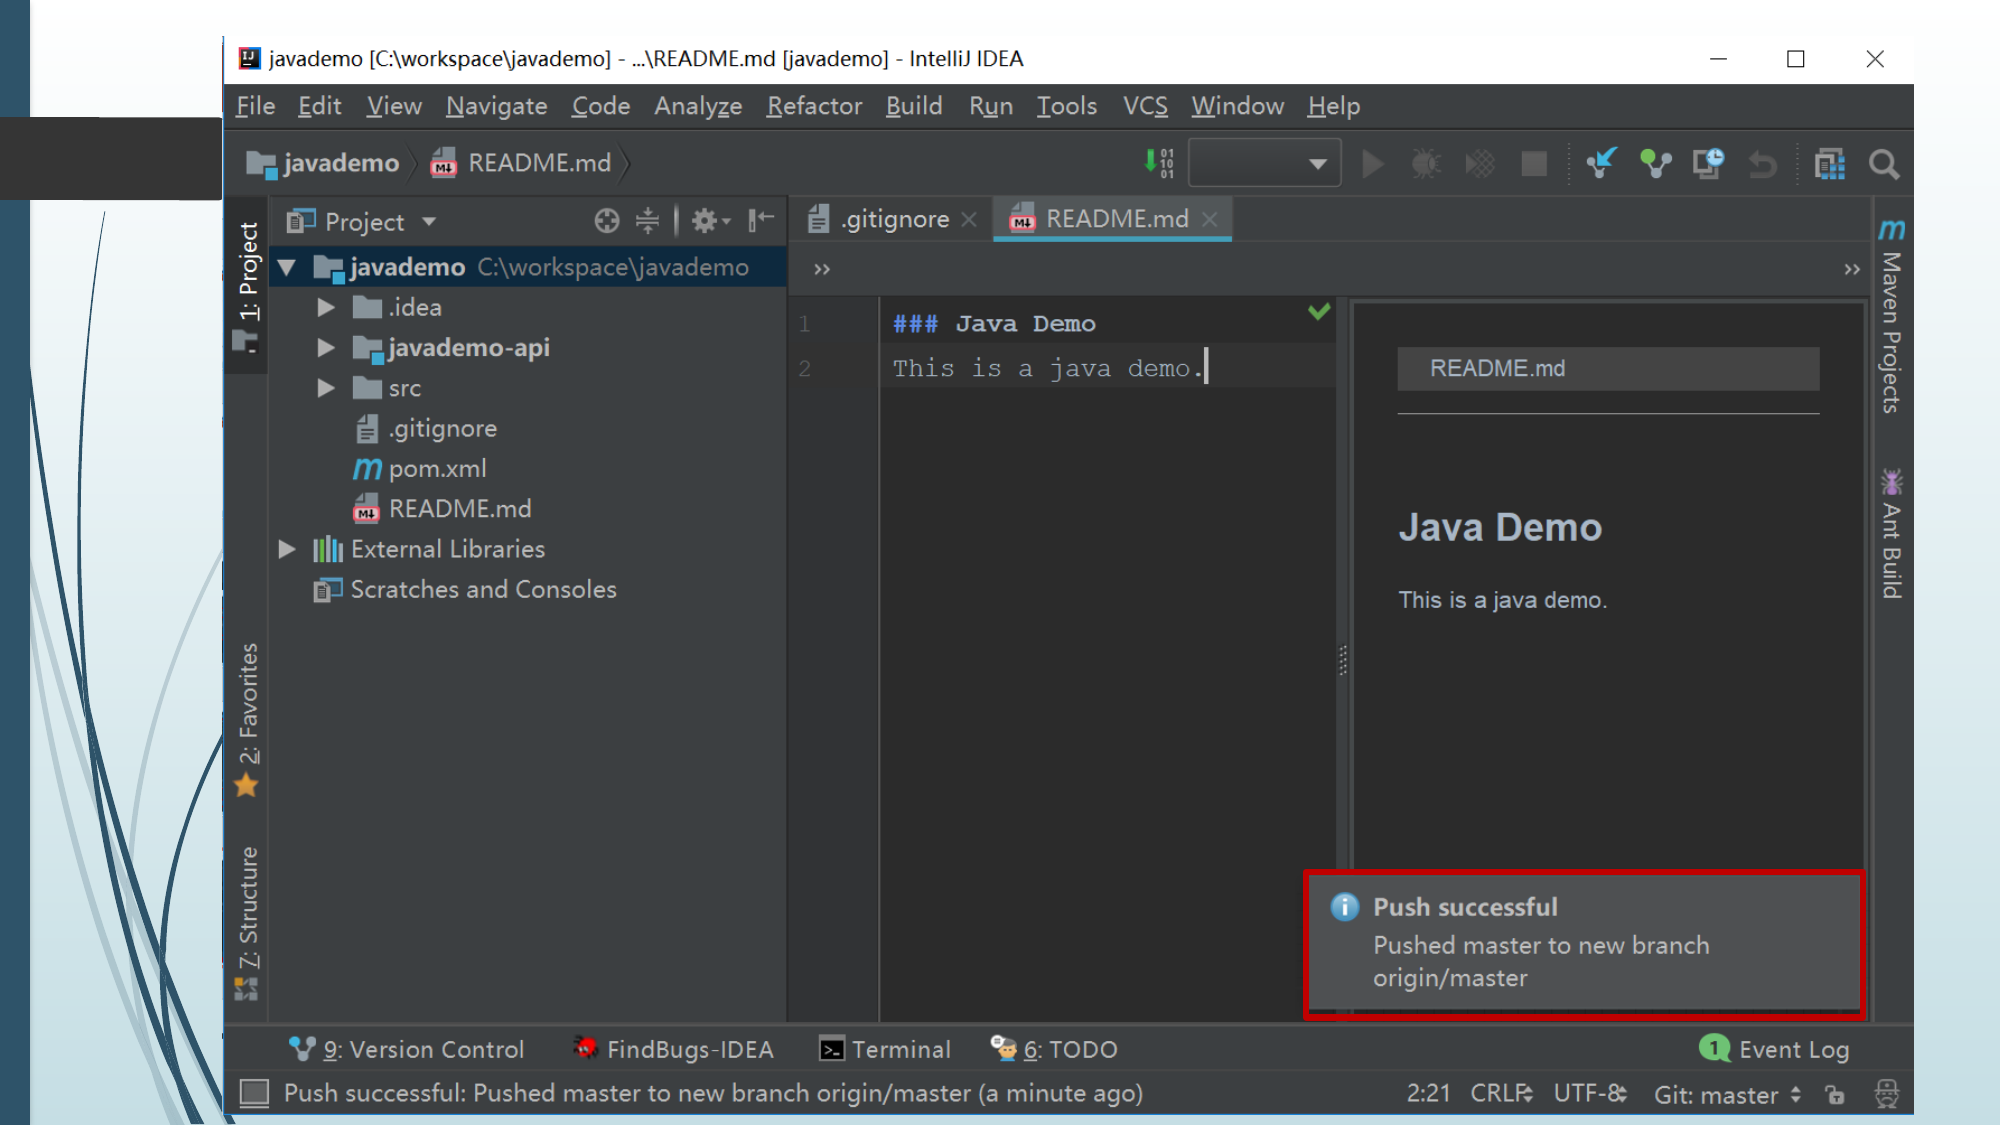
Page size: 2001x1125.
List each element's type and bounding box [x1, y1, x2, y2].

picture [222, 35, 1915, 1116]
